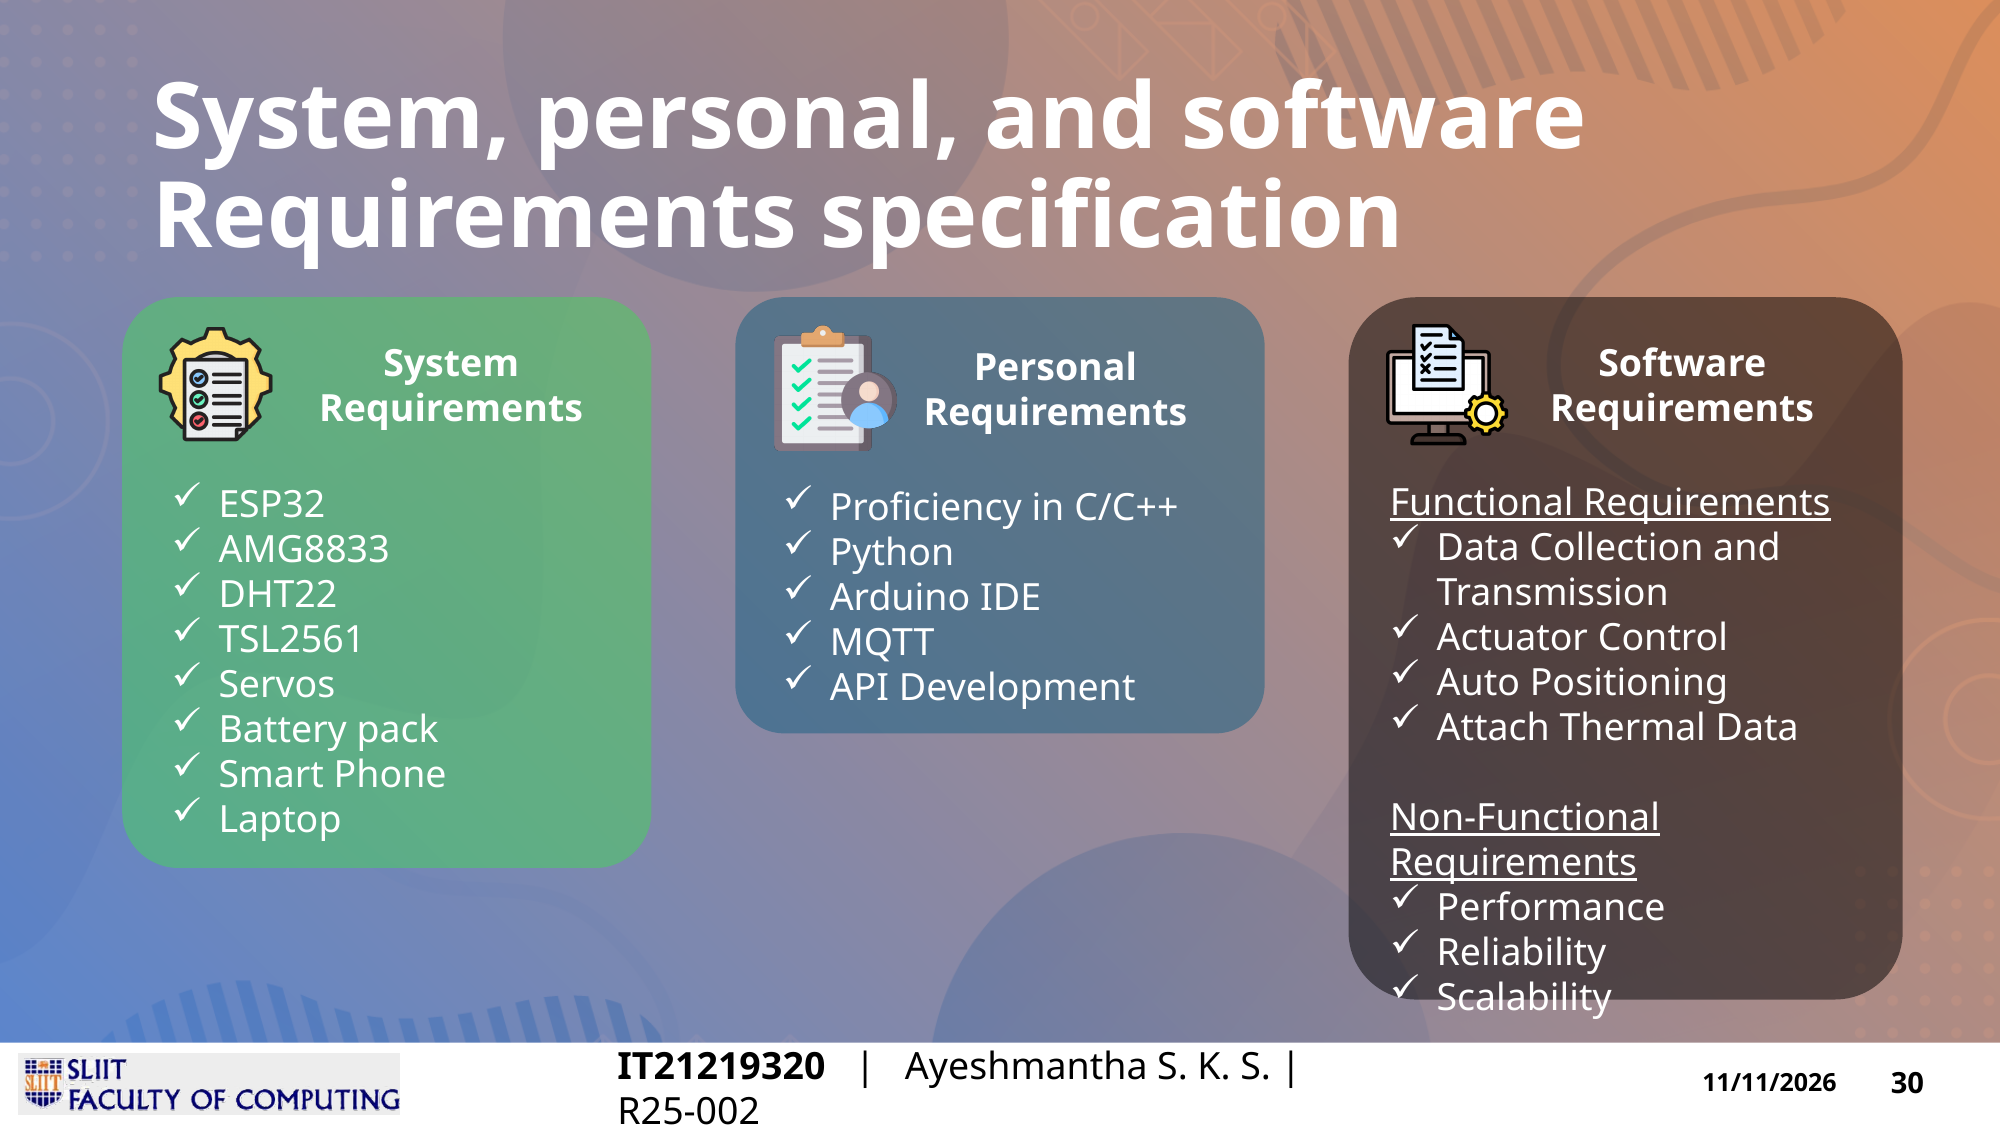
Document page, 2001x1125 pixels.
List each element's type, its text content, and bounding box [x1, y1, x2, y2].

picture [1384, 322, 1510, 447]
text_box ESP32 AMG8833 DHT22 TSL2561 Servos Battery pack Smart Phone Laptop [156, 472, 621, 848]
picture [156, 324, 276, 444]
text_box Personal Requirements [901, 335, 1212, 440]
text_box [735, 297, 1265, 734]
text_box Functional Requirements Data Collection and Transmission Actuator Control Auto Positioning Attach Thermal Data Non-Functional Requirements Performance Reliability Scalability [1374, 470, 1903, 1025]
text_box [122, 297, 652, 868]
picture [18, 1052, 400, 1115]
text_box Software Requirements [1526, 331, 1838, 437]
text_box System Requirements [295, 331, 607, 437]
picture [770, 323, 901, 454]
text_box Proficiency in C/C++ Python Arduino IDE MQTT API Development [768, 475, 1232, 716]
text_box [1348, 297, 1903, 985]
title System, personal, and software Requirements specification [137, 59, 1863, 278]
text_box IT21219320 | Ayeshmantha S. K. S. | R25-002 [601, 1055, 1399, 1118]
